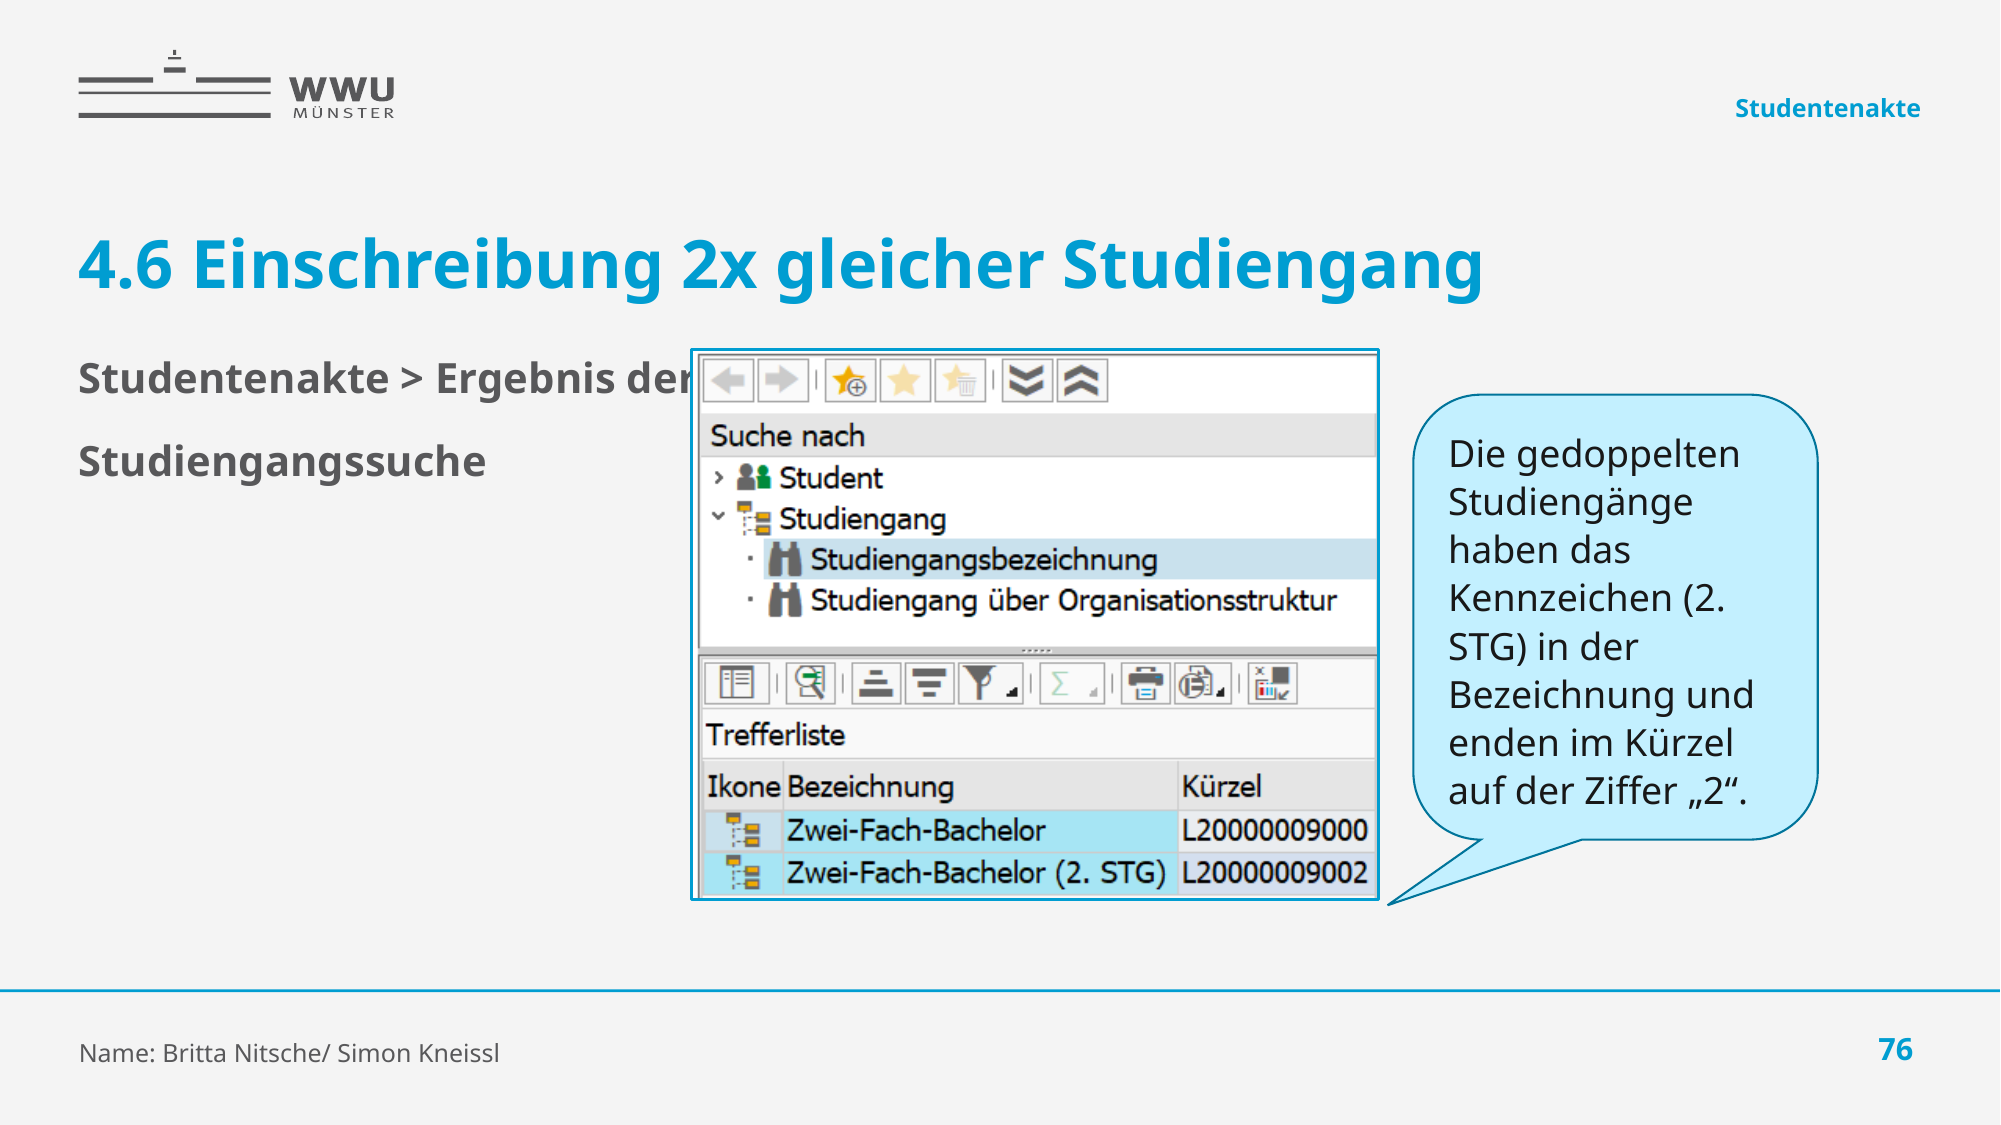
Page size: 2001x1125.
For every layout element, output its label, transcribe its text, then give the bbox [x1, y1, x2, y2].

footer Name: Britta Nitsche/ Simon Kneissl [78, 1012, 1213, 1072]
title 4.6 Einschreibung 2x gleicher Studiengang [78, 221, 1922, 316]
picture [694, 352, 1376, 897]
text_box Studentenakte > Ergebnis der Studiengangssuche [78, 345, 1922, 424]
slide_number 76 [1763, 1012, 1922, 1072]
slide_number Studentenakte [787, 63, 1922, 123]
text_box Die gedoppelten Studiengänge haben das Kennzeichen (2. STG) in der Bezeichnung und enden im Kürzel auf der Ziffer „2“. [1386, 393, 1819, 907]
